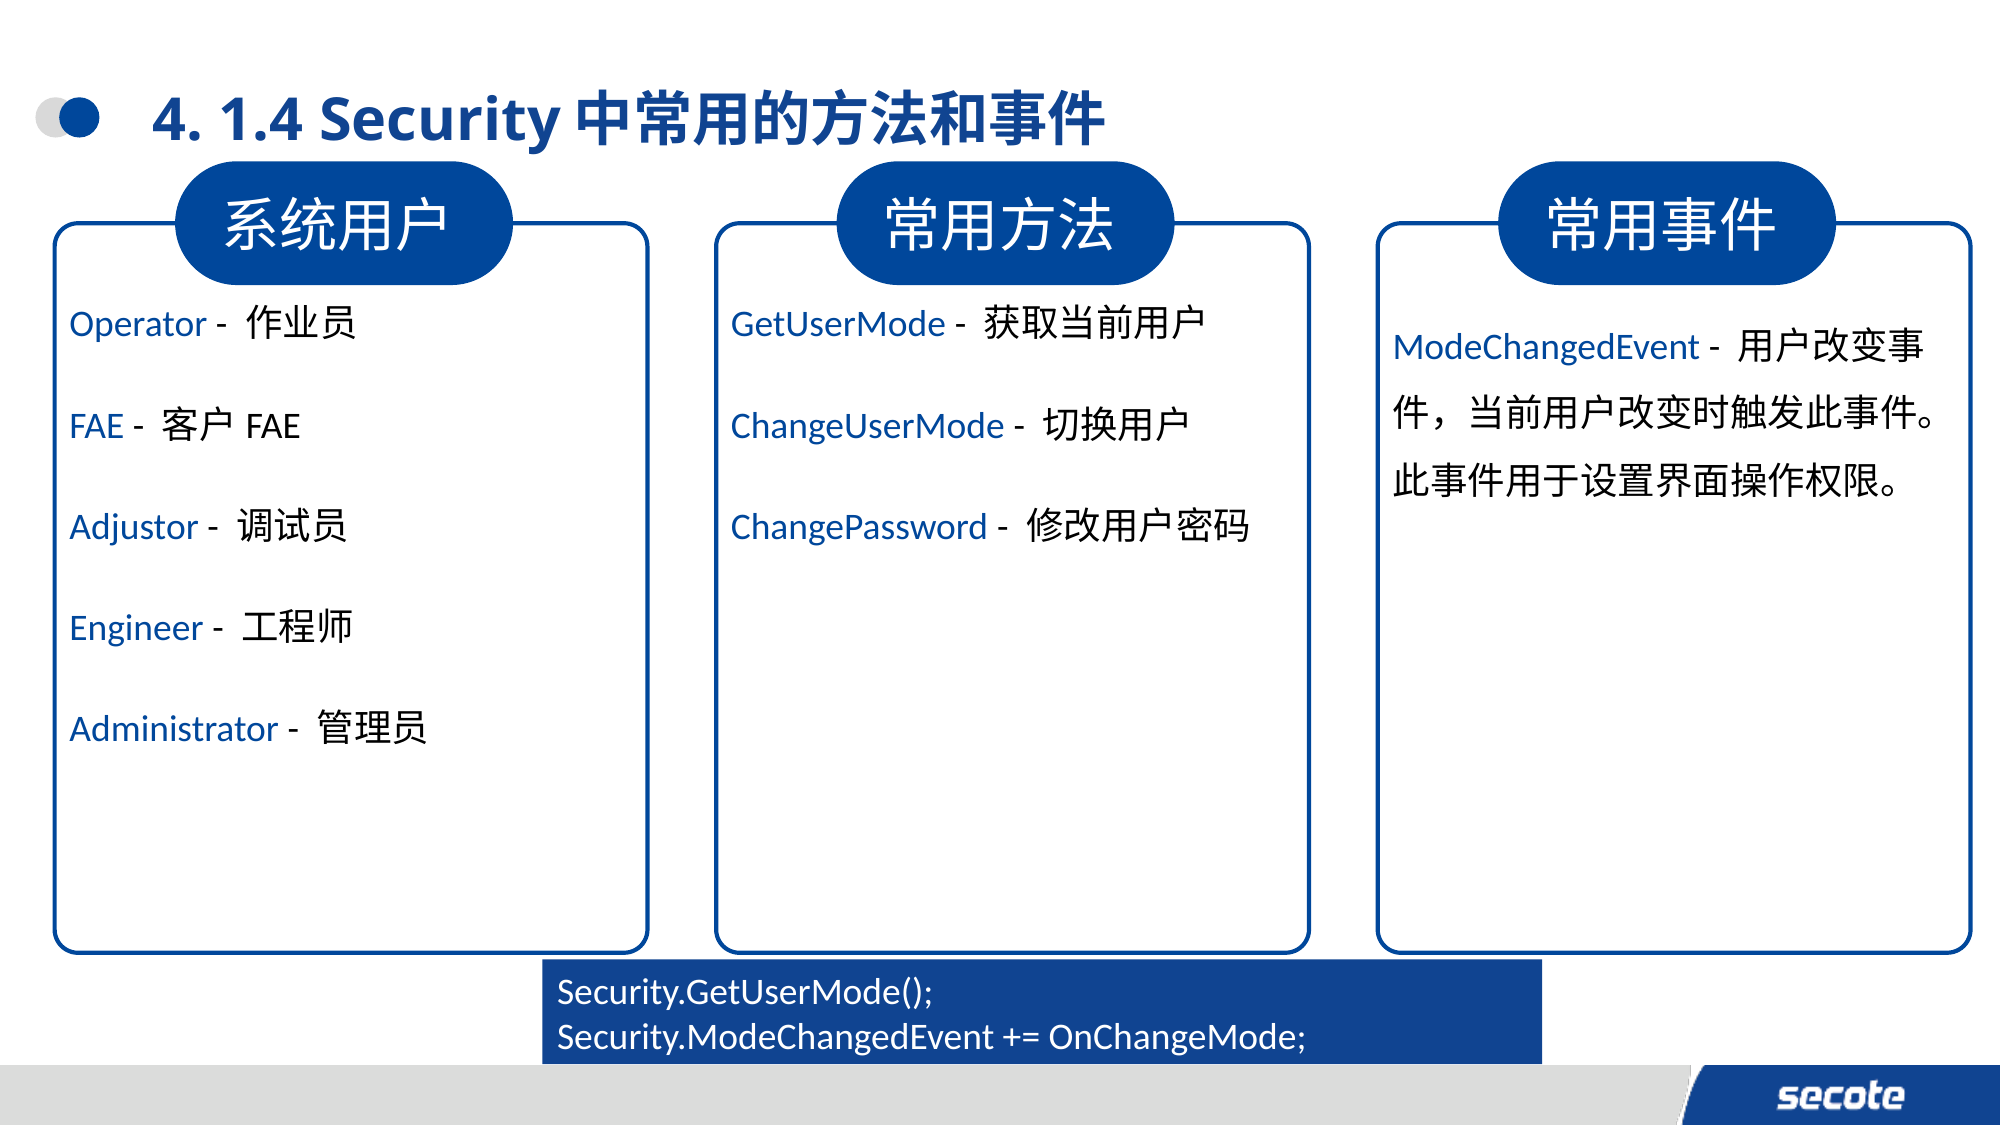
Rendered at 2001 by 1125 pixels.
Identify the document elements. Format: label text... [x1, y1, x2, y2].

picture [0, 1065, 2000, 1125]
text_box Security.GetUserMode(); Security.ModeChangedEvent += OnChangeMode; [542, 959, 1543, 1065]
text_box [716, 161, 1309, 953]
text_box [1377, 161, 1971, 953]
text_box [54, 161, 648, 953]
title 4. 1.4 Security中常用的方法和事件 [137, 45, 1246, 161]
